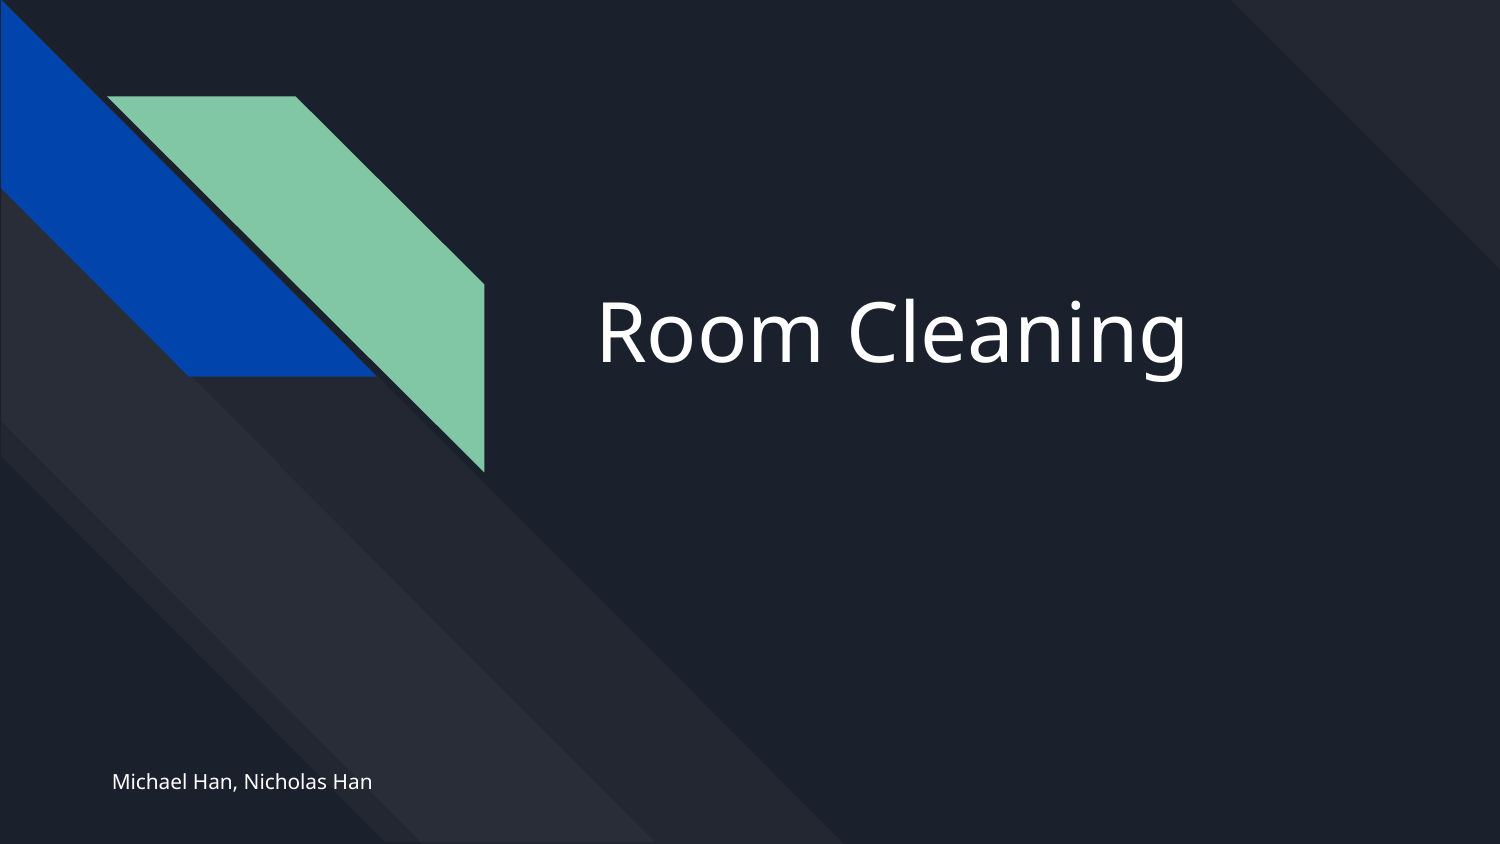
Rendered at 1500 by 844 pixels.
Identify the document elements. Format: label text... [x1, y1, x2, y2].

title Room Cleaning [580, 258, 1404, 518]
subtitle Michael Han, Nicholas Han [96, 752, 667, 836]
